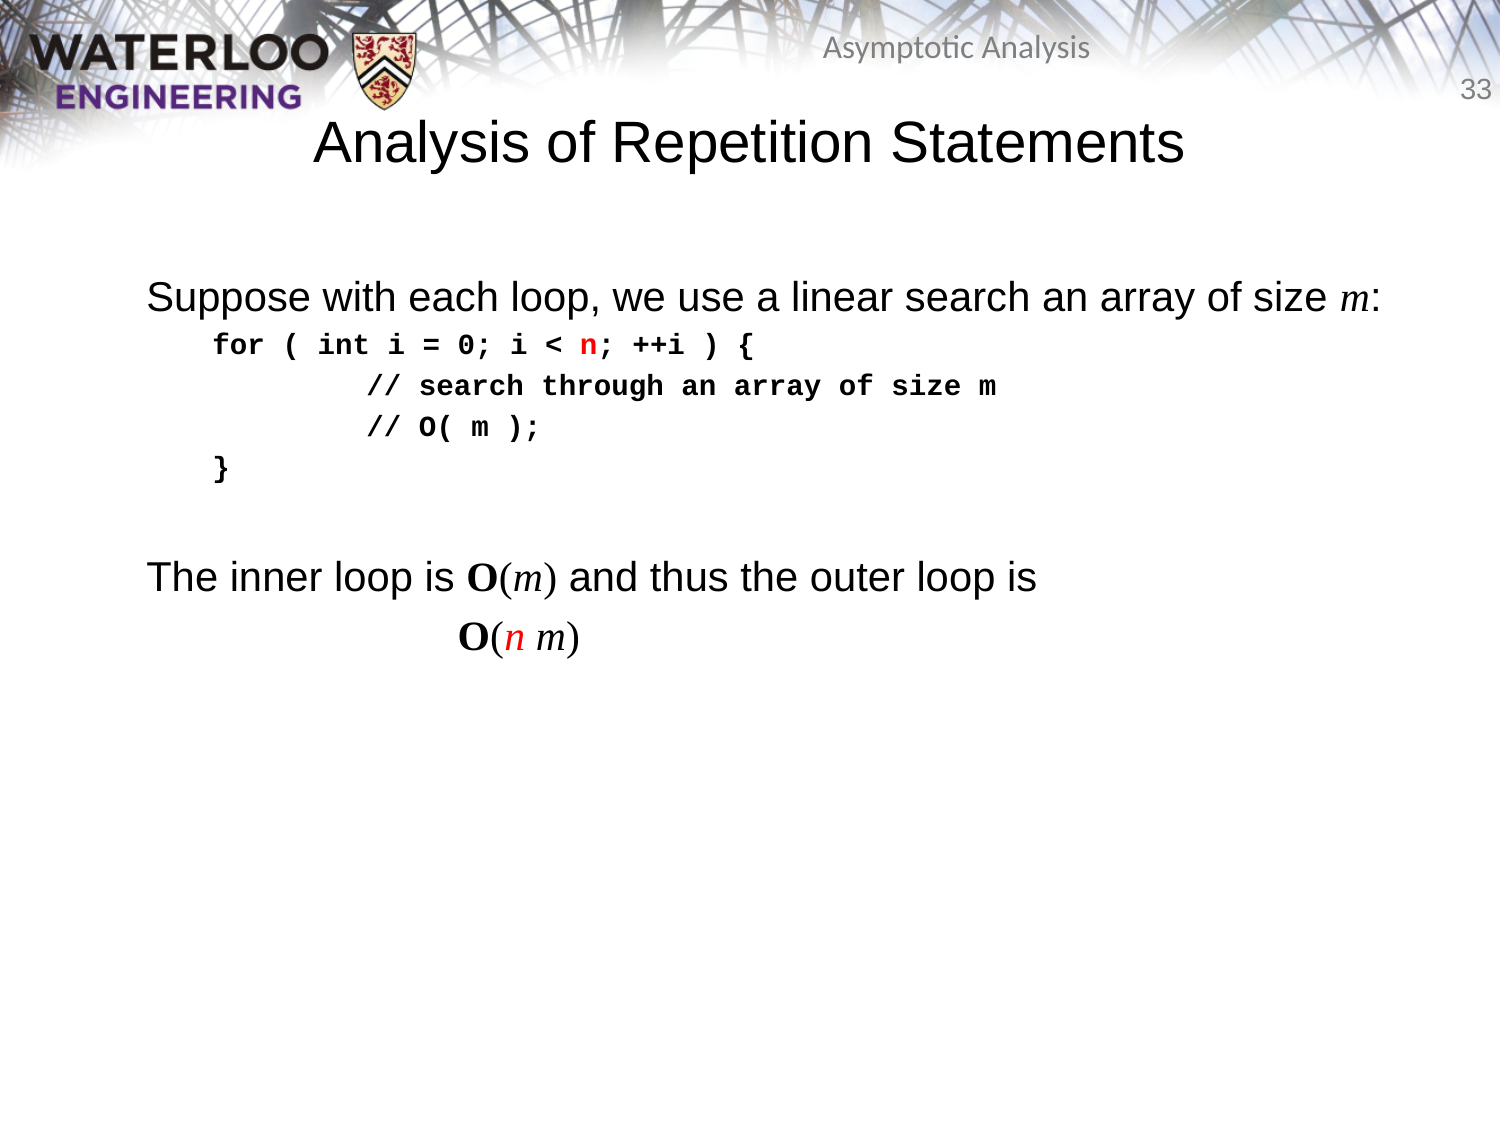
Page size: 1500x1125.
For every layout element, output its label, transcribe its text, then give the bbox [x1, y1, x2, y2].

title Analysis of Repetition Statements [74, 44, 1426, 233]
picture [0, 0, 1500, 1125]
list Suppose with each loop, we use a linear search an array of size m: for ( int i = 0; i < n; ++i ) { // search through an array of size m // O( m ); } The inner loop is O(m) and thus the outer loop is O(n m) [74, 262, 1426, 1006]
